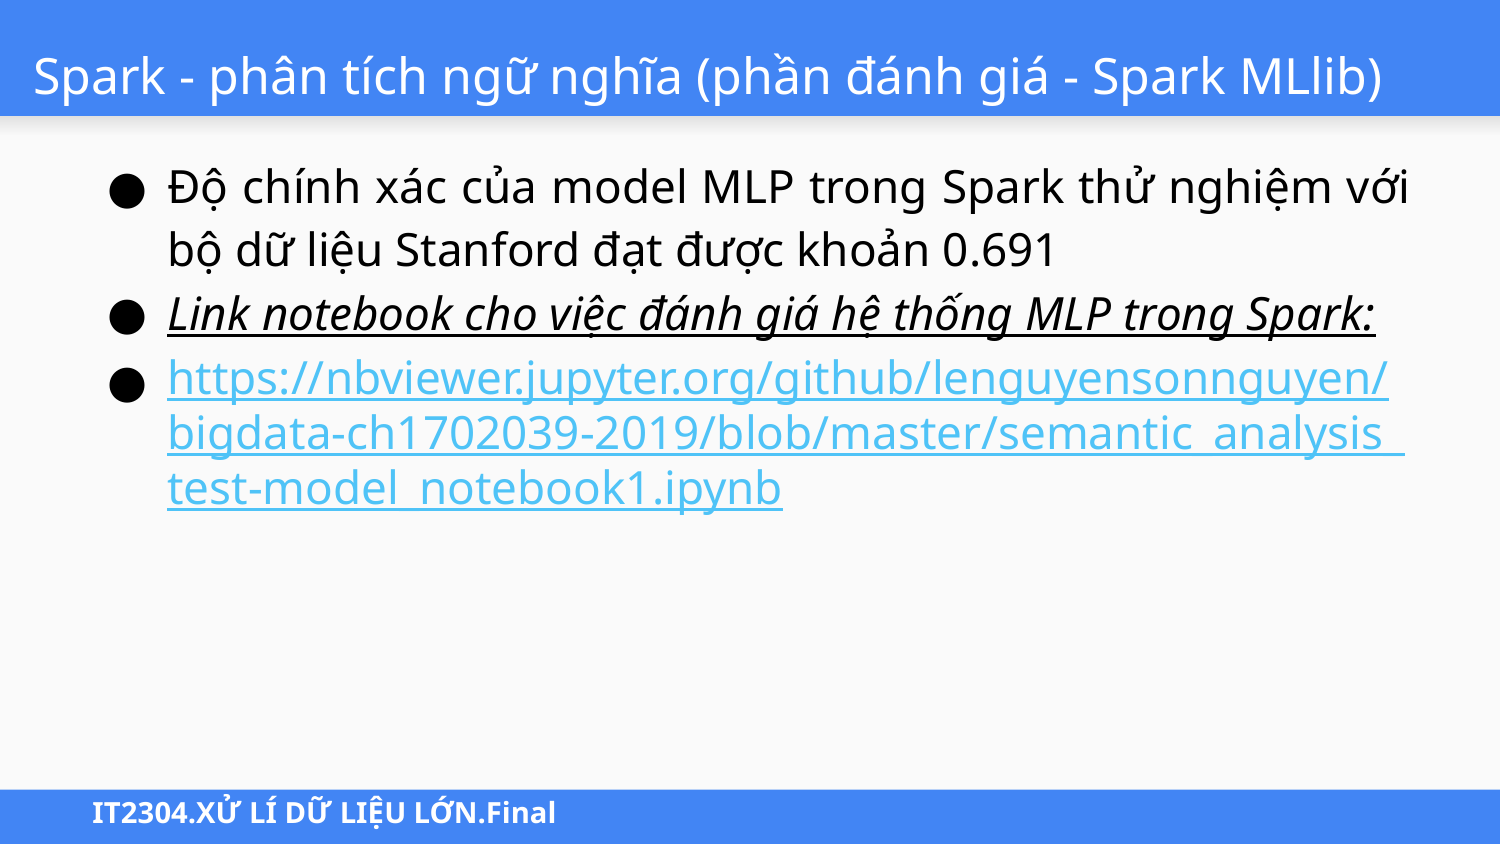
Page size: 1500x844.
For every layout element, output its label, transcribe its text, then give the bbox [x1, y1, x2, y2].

title Spark - phân tích ngữ nghĩa (phần đánh giá - Spark MLlib) [18, 9, 1500, 120]
list Độ chính xác của model MLP trong Spark thử nghiệm với bộ dữ liệu Stanford đạt được khoản 0.691 Link notebook cho việc đánh giá hệ thống MLP trong Spark: https://nbviewer.jupyter.org/github/lenguyensonnguyen/bigdata-ch1702039-2019/blob/master/semantic_analysis_test-model_notebook1.ipynb [77, 134, 1427, 776]
